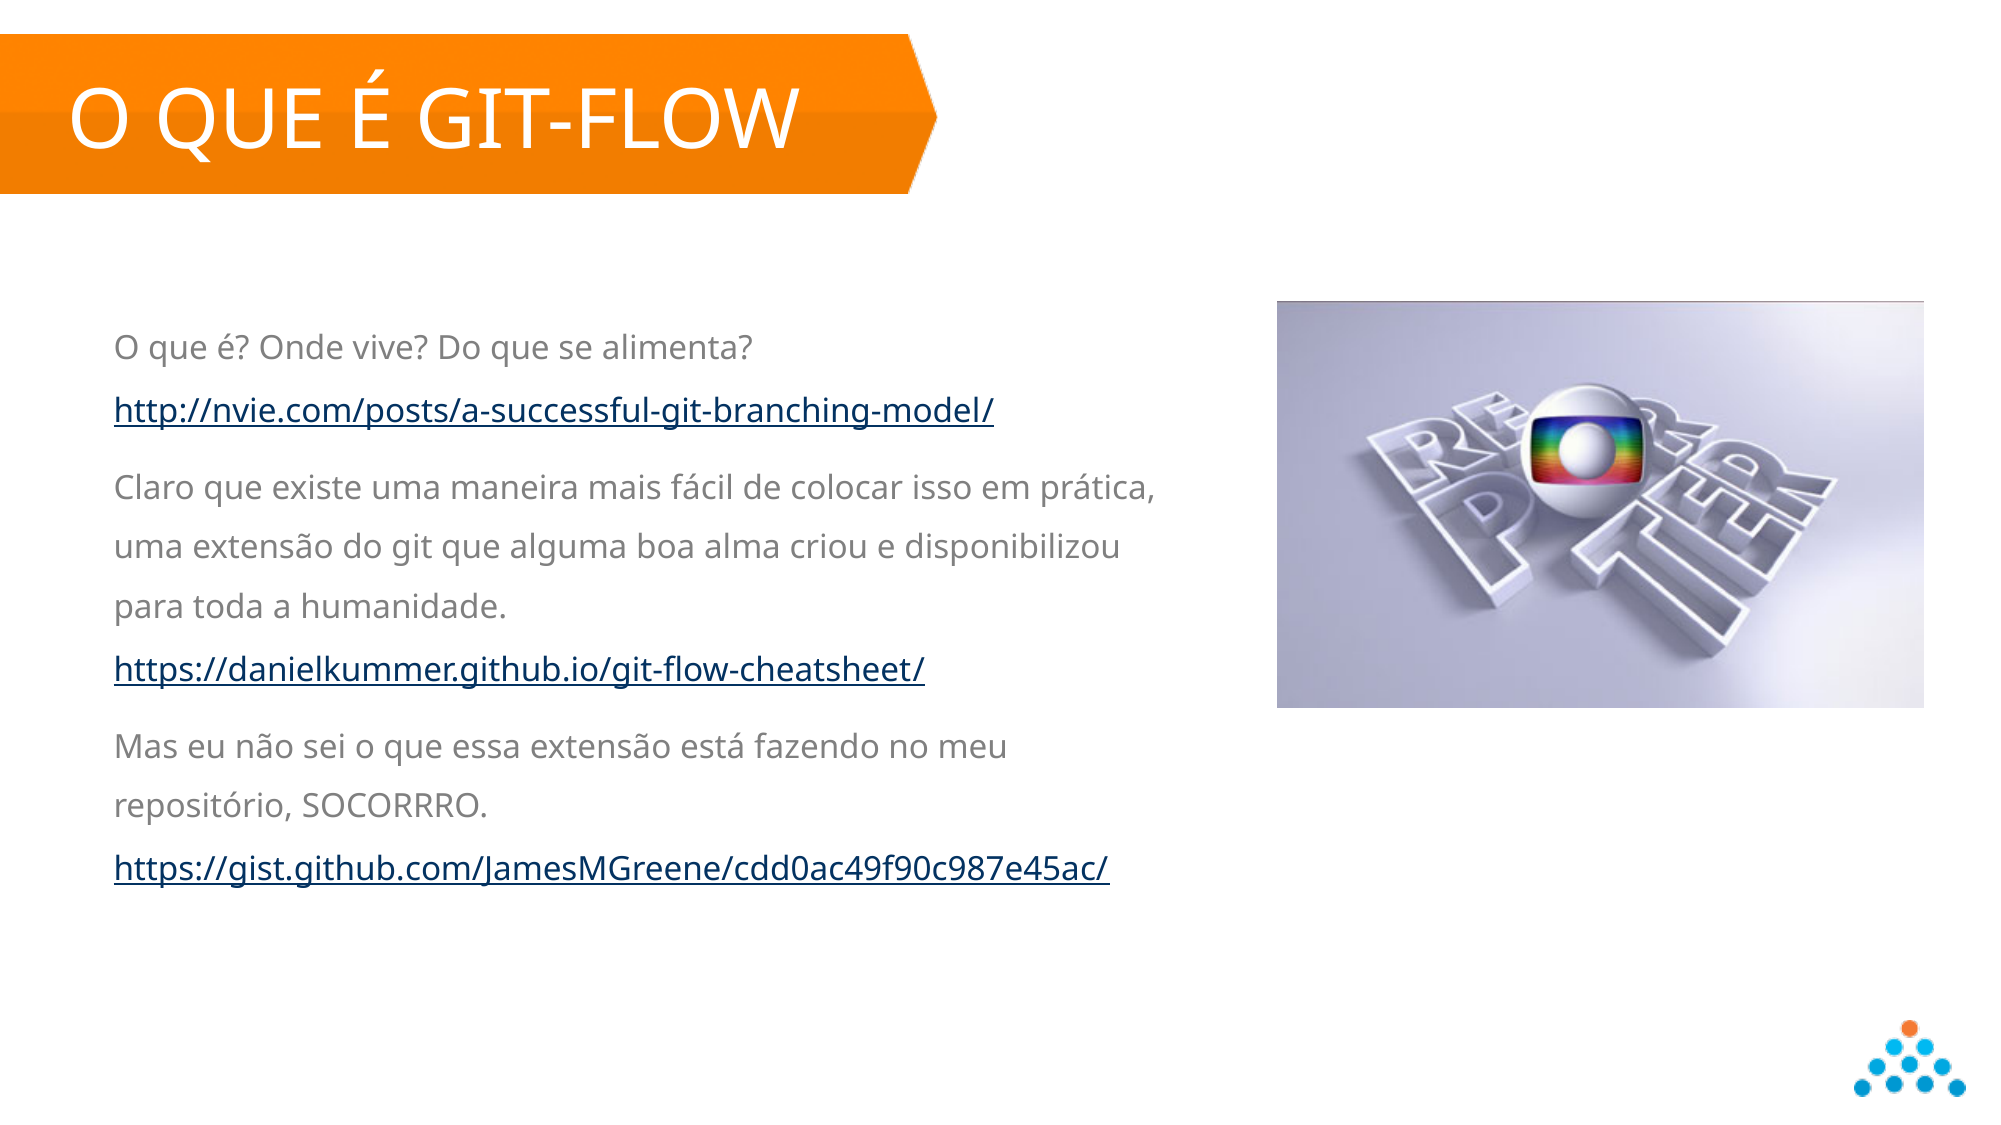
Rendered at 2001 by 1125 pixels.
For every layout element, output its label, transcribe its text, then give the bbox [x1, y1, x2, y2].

text_box O que é? Onde vive? Do que se alimenta? http://nvie.com/posts/a-successful-git-branching-model/ Claro que existe uma maneira mais fácil de colocar isso em prática, uma extensão do git que alguma boa alma criou e disponibilizou para toda a humanidade. https://danielkummer.github.io/git-flow-cheatsheet/ Mas eu não sei o que essa extensão está fazendo no meu repositório, SOCORRRO. https://gist.github.com/JamesMGreene/cdd0ac49f90c987e45ac/ [98, 299, 1178, 916]
picture [1276, 301, 1924, 708]
picture [1854, 1020, 1966, 1097]
picture [0, 34, 938, 194]
